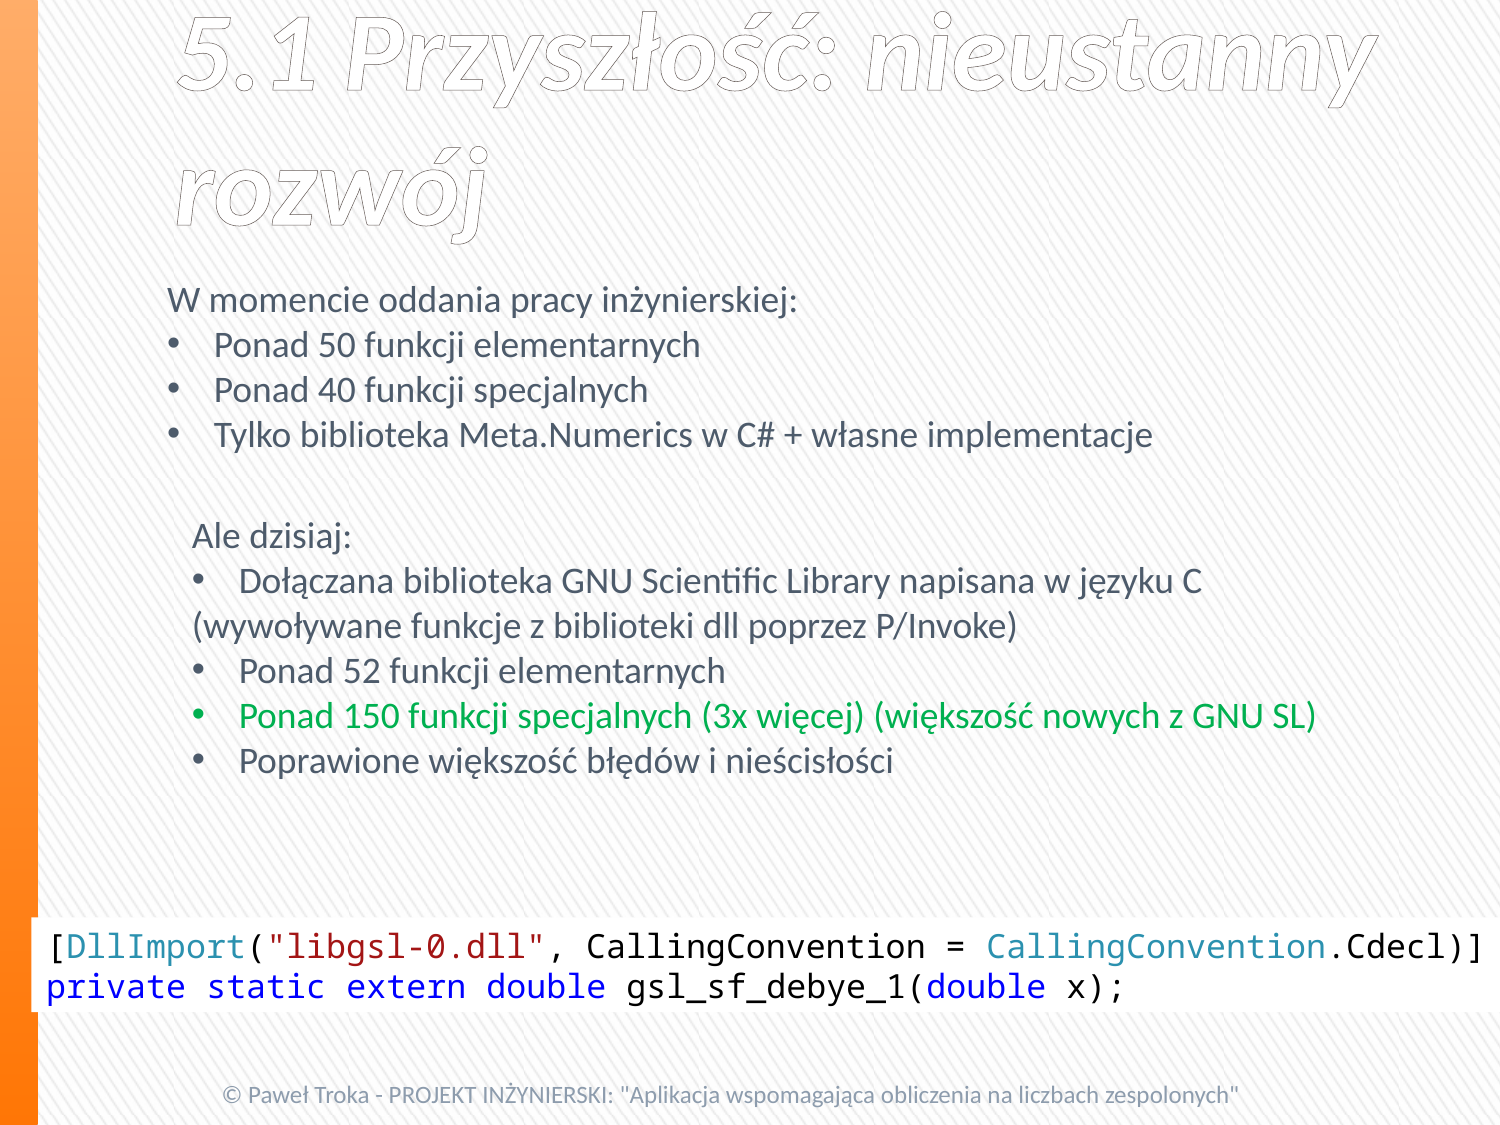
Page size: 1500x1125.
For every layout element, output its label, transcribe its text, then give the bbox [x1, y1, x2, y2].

text_box W momencie oddania pracy inżynierskiej: Ponad 50 funkcji elementarnych Ponad 40 funkcji specjalnych Tylko biblioteka Meta.Numerics w C# + własne implementacje [152, 267, 1170, 463]
text_box Ale dzisiaj: Dołączana biblioteka GNU Scientific Library napisana w języku C (wywoływane funkcje z biblioteki dll poprzez P/Invoke) Ponad 52 funkcji elementarnych Ponad 150 funkcji specjalnych (3x więcej) (większość nowych z GNU SL) Poprawione większość błędów i nieścisłości [177, 503, 1333, 789]
text_box [DllImport("libgsl-0.dll", CallingConvention = CallingConvention.Cdecl)] private static extern double gsl_sf_debye_1(double x); [31, 917, 1500, 1013]
title 5.1 Przyszłość: nieustanny rozwój [159, 1, 1447, 256]
footer © Paweł Troka - PROJEKT INŻYNIERSKI: "Aplikacja wspomagająca obliczenia na liczbach zespolonych" [206, 1074, 1382, 1113]
